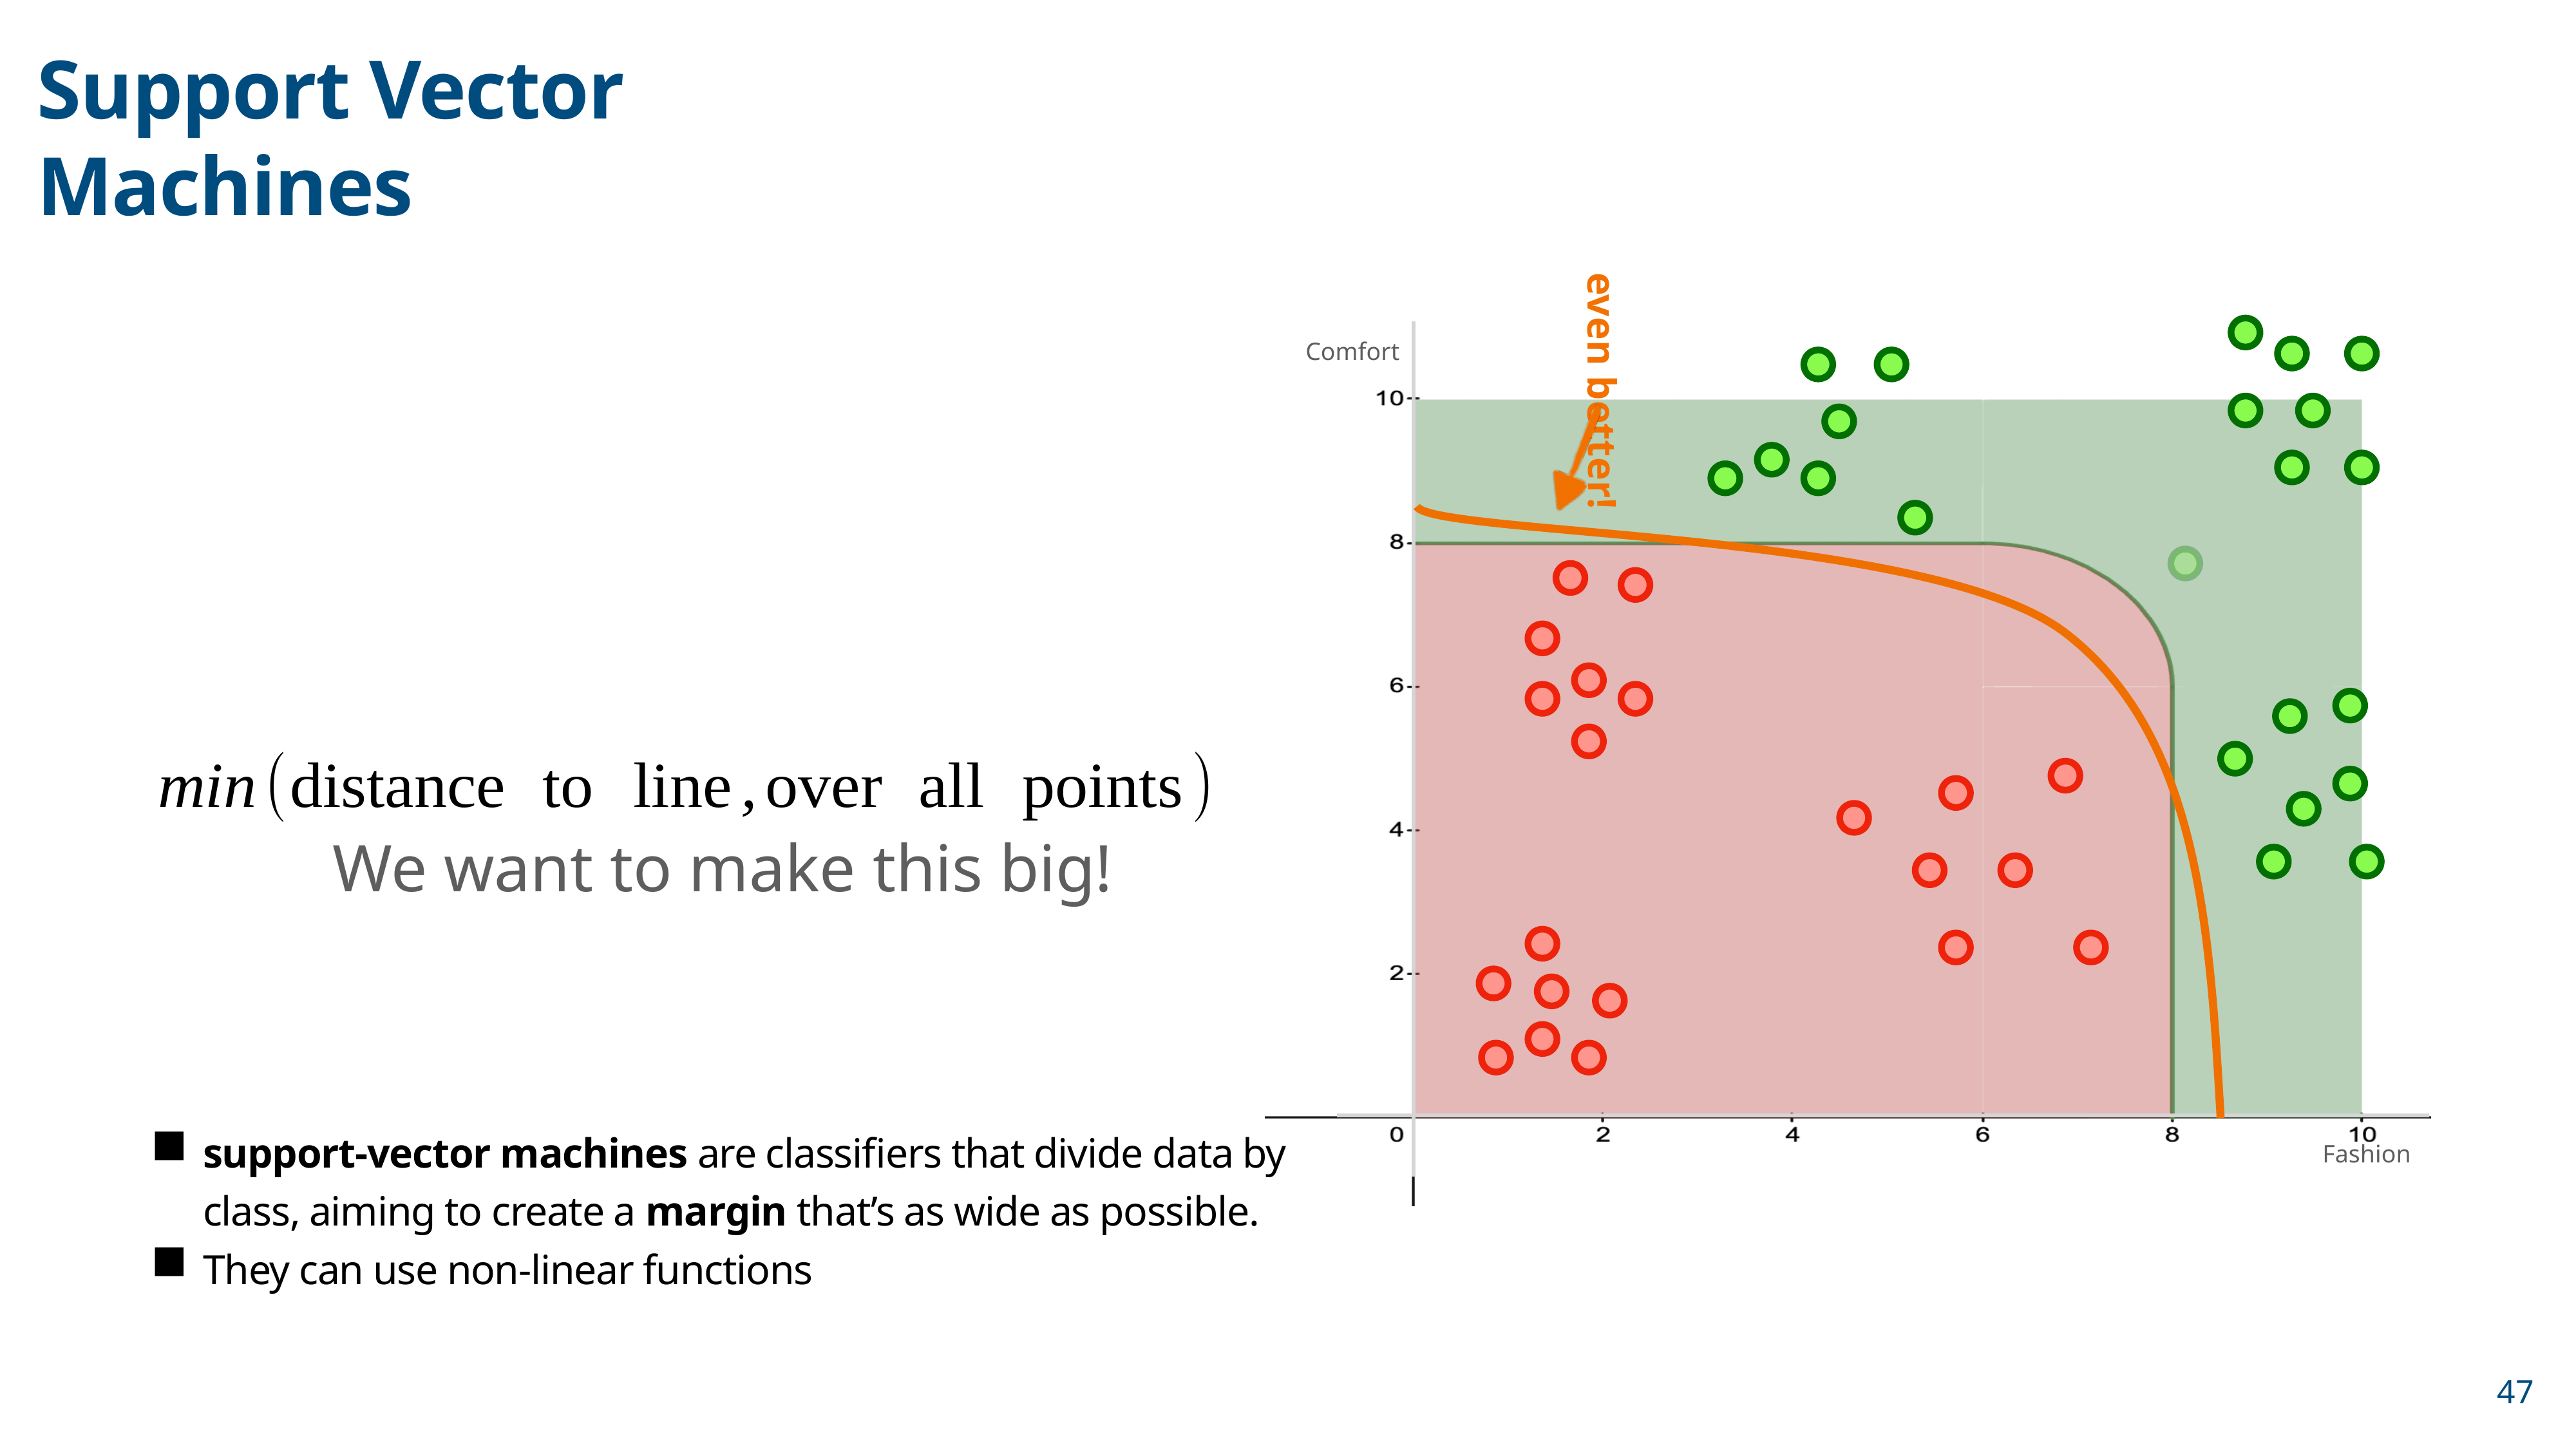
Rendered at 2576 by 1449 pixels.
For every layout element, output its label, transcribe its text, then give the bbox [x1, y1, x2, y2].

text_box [1297, 317, 2430, 1177]
text_box We want to make this big! [327, 822, 1119, 910]
text_box 47 [2405, 1338, 2560, 1449]
picture [1265, 350, 2431, 1207]
text_box Support Vector Machines [32, 32, 1003, 155]
text_box support-vector machines are classifiers that divide data by class, aiming to create a margin that’s as wide as possible. They can use non-linear functions [145, 1113, 1296, 1302]
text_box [1559, 346, 1604, 520]
